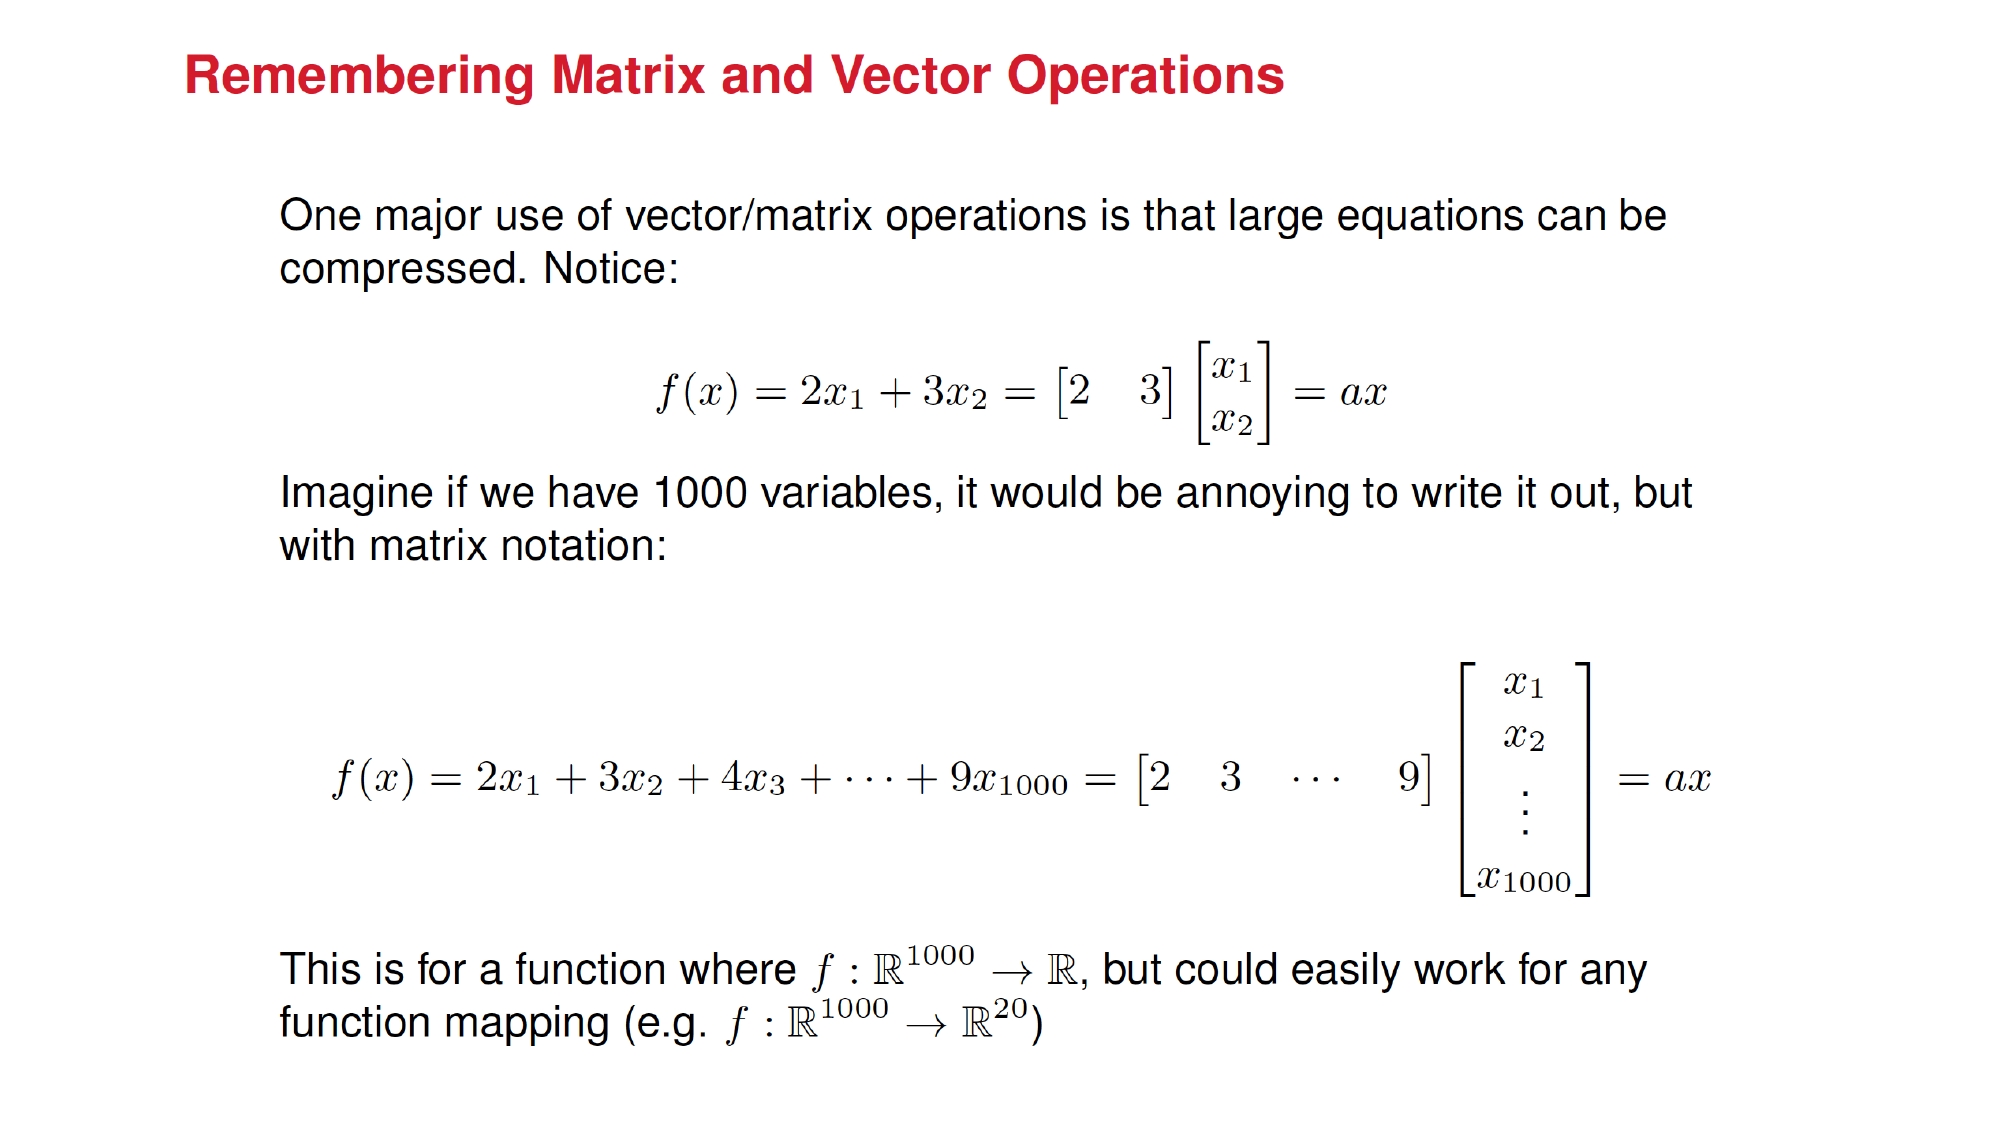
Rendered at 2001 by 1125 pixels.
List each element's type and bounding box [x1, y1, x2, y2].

picture [177, 32, 1822, 1093]
